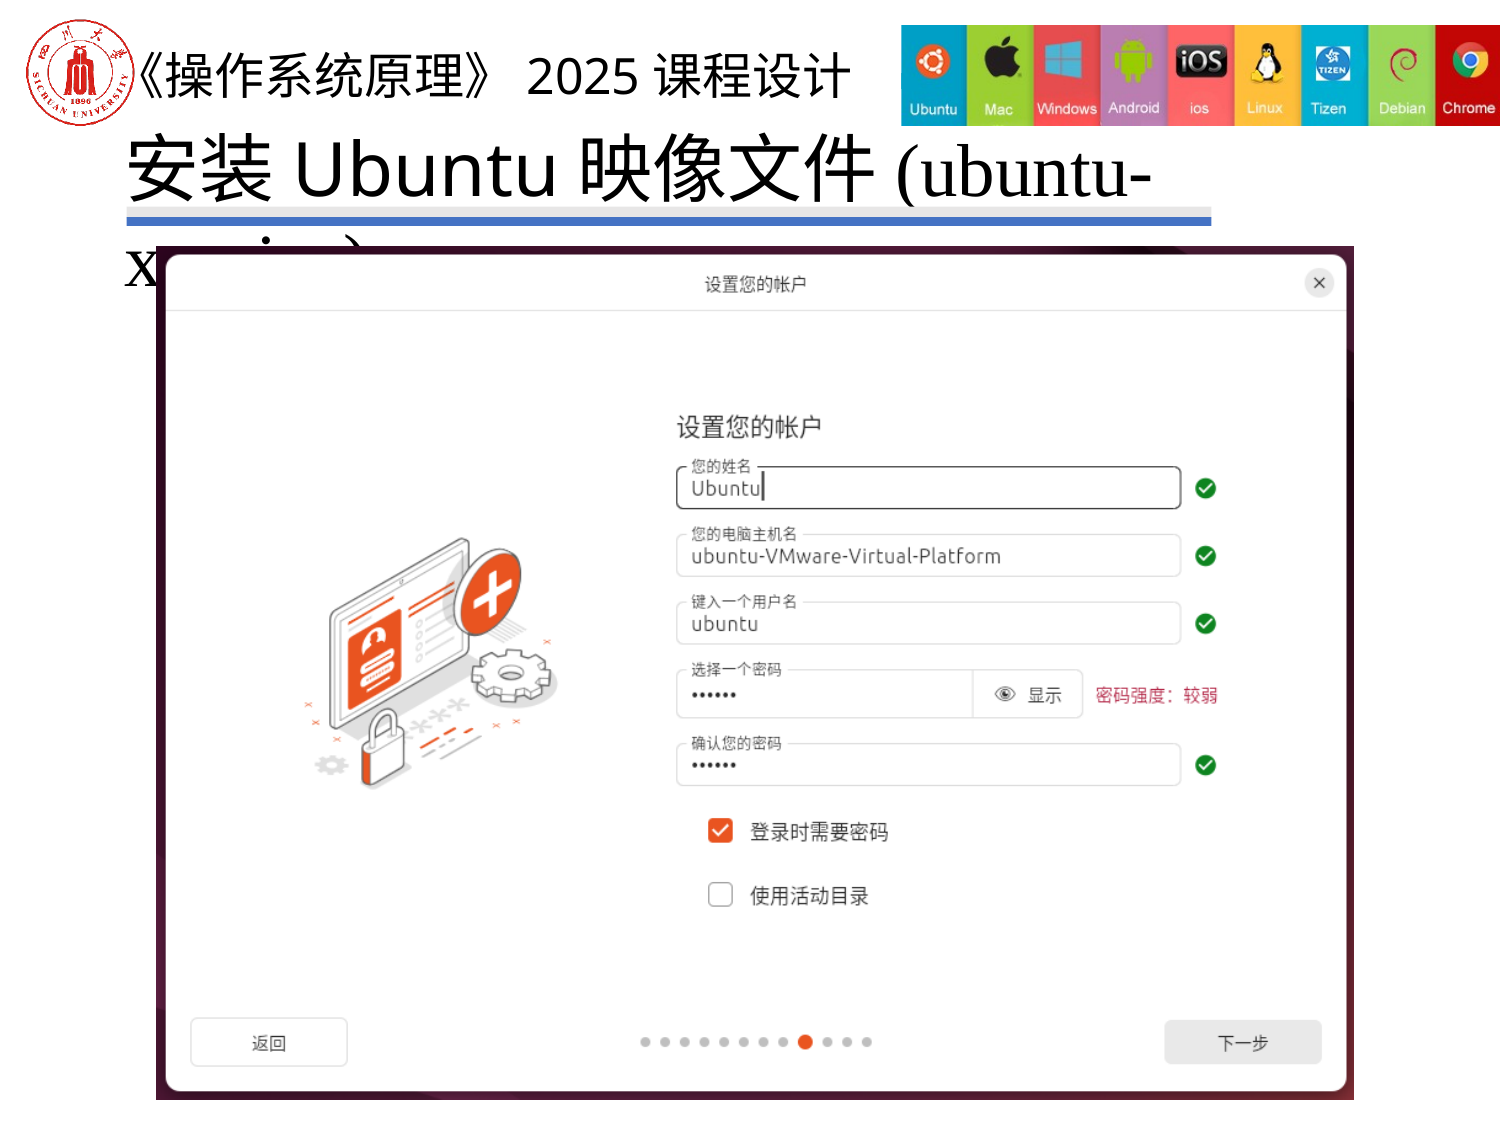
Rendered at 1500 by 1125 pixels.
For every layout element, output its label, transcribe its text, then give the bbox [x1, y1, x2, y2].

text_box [901, 25, 1500, 126]
text_box [126, 216, 1212, 227]
text_box [126, 206, 1212, 216]
picture [156, 246, 1354, 1100]
picture [26, 4, 139, 146]
text_box 安装Ubuntu映像文件(ubuntu-xxx.iso) [109, 114, 1401, 310]
text_box 《操作系统原理》2025课程设计 [139, 37, 868, 113]
